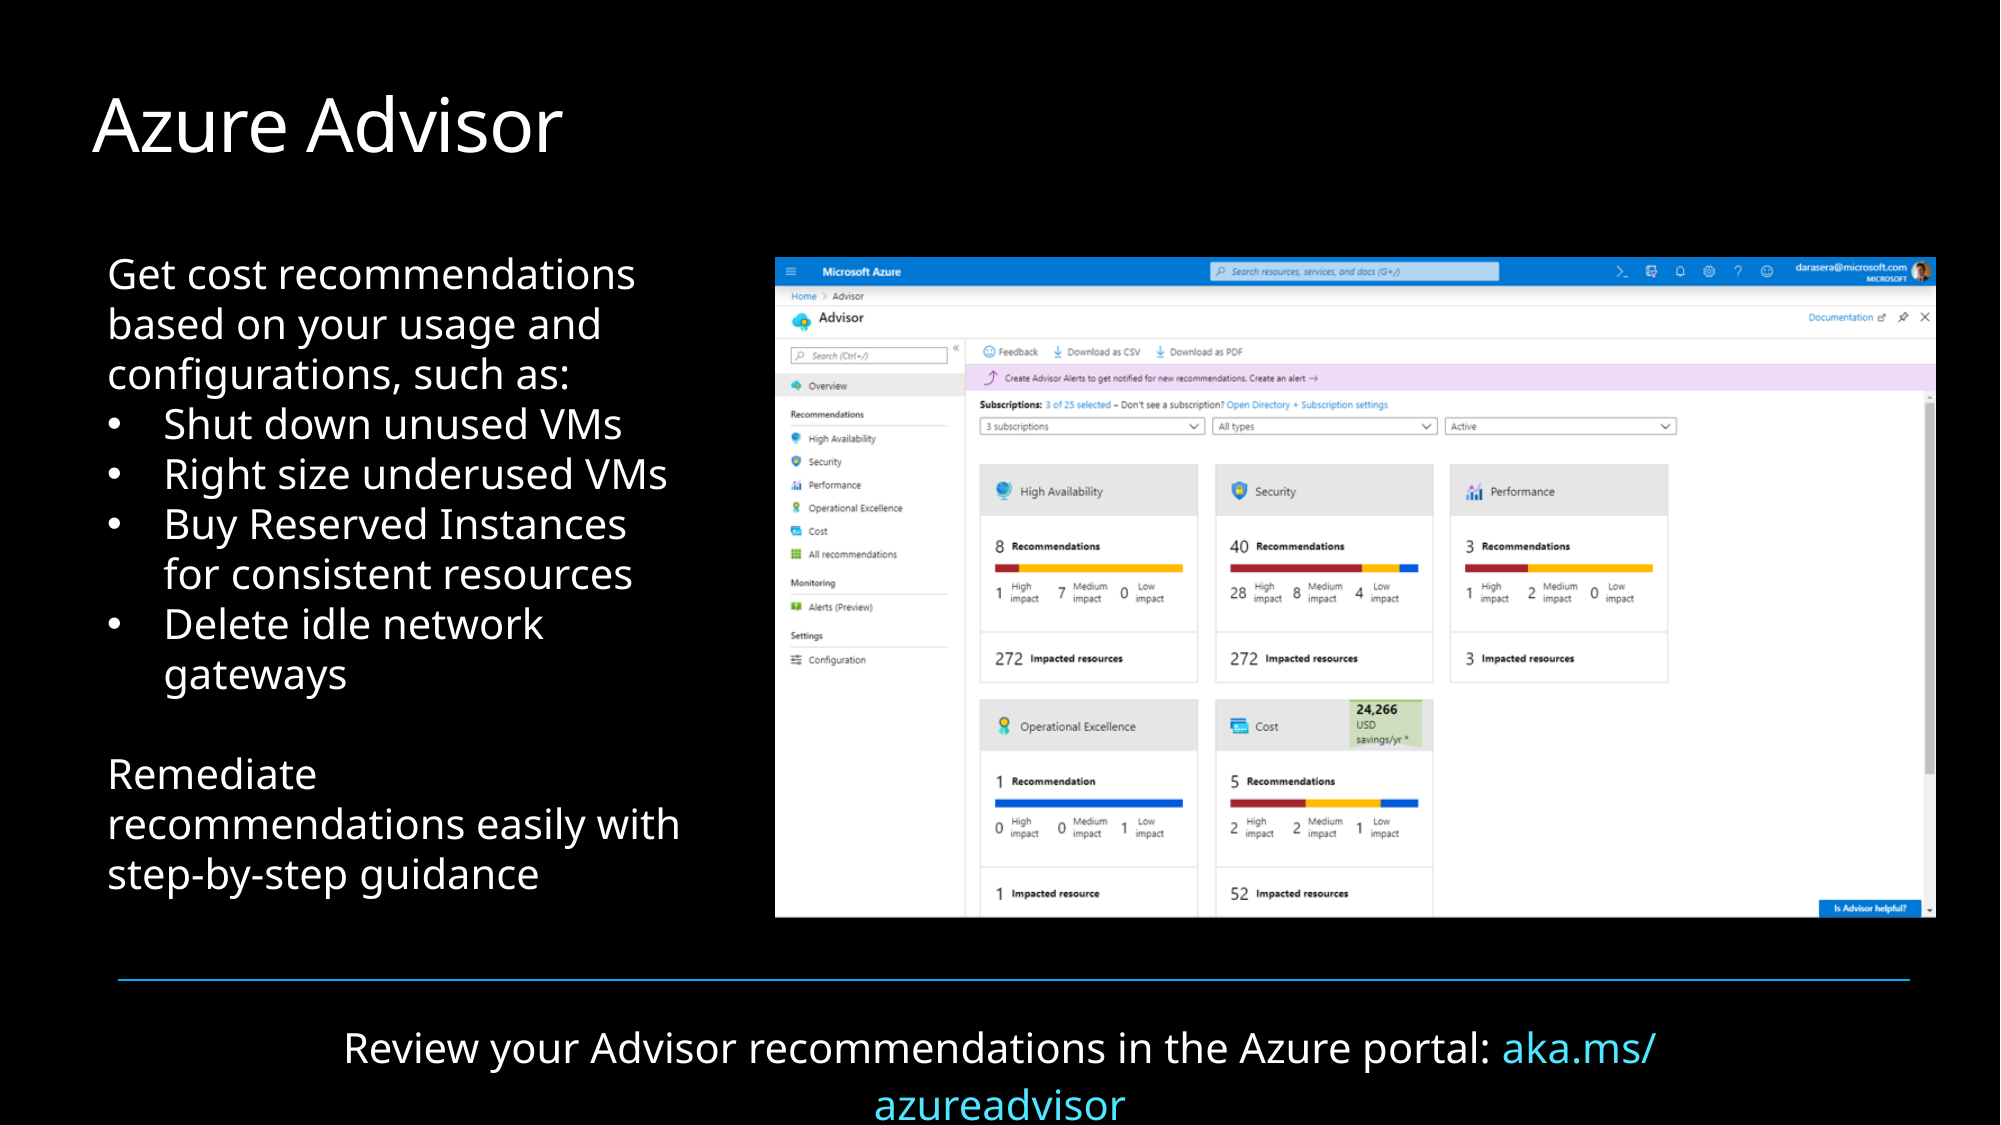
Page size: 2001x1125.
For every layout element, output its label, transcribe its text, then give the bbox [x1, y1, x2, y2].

text_box Review your Advisor recommendations in the Azure portal: aka.ms/azureadvisor [207, 1014, 1793, 1125]
text_box Get cost recommendations based on your usage and configurations, such as: Shut down unused VMs Right size underused VMs Buy Reserved Instances for consistent resources Delete idle network gateways Remediate recommendations easily with step-by-step guidance [92, 240, 699, 956]
picture [775, 257, 1937, 918]
title Azure Advisor [92, 77, 1911, 169]
